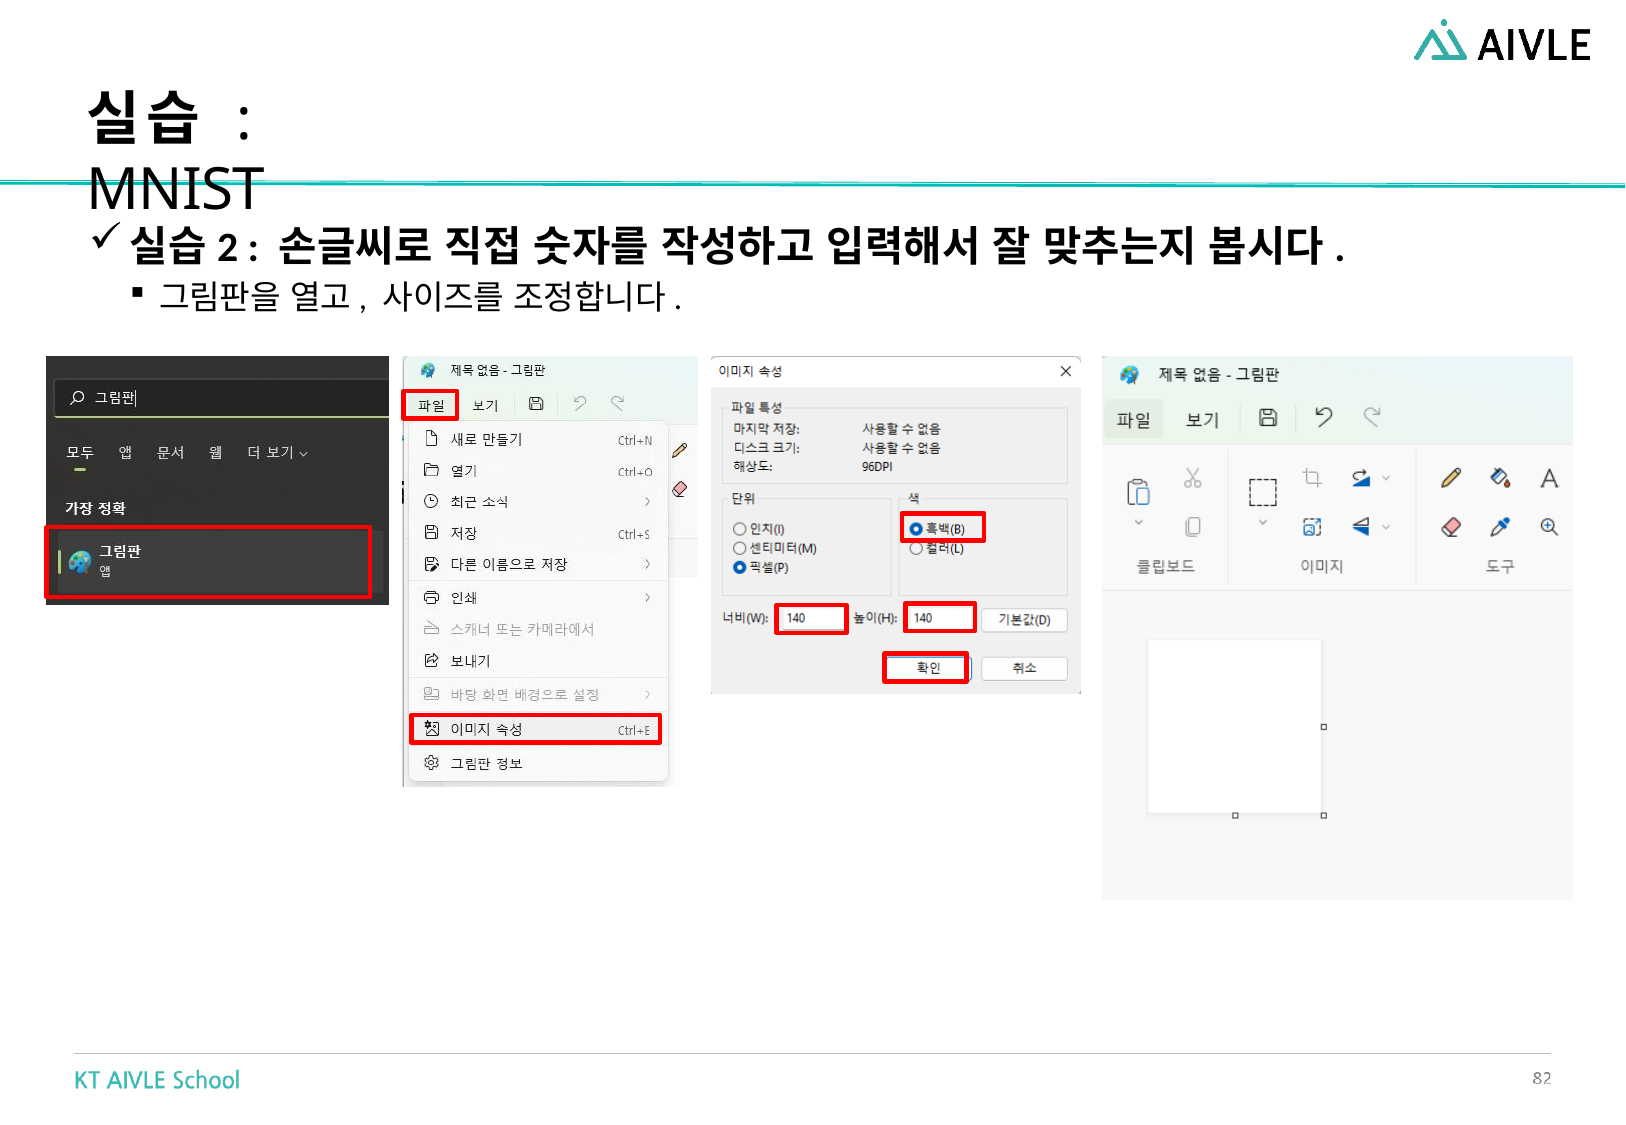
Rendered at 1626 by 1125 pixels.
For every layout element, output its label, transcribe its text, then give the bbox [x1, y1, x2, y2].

text_box 실습2 : 손글씨로 직접 숫자를 작성하고 입력해서 잘 맞추는지 봅시다. 그림판을 열고, 사이즈를 조정합니다. [86, 208, 1386, 317]
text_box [43, 356, 389, 606]
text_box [400, 356, 698, 787]
picture [1102, 356, 1574, 900]
title 실습 : MNIST [83, 79, 393, 269]
picture [1533, 1071, 1551, 1084]
picture [74, 1069, 239, 1090]
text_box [711, 356, 1081, 694]
picture [1414, 19, 1590, 60]
